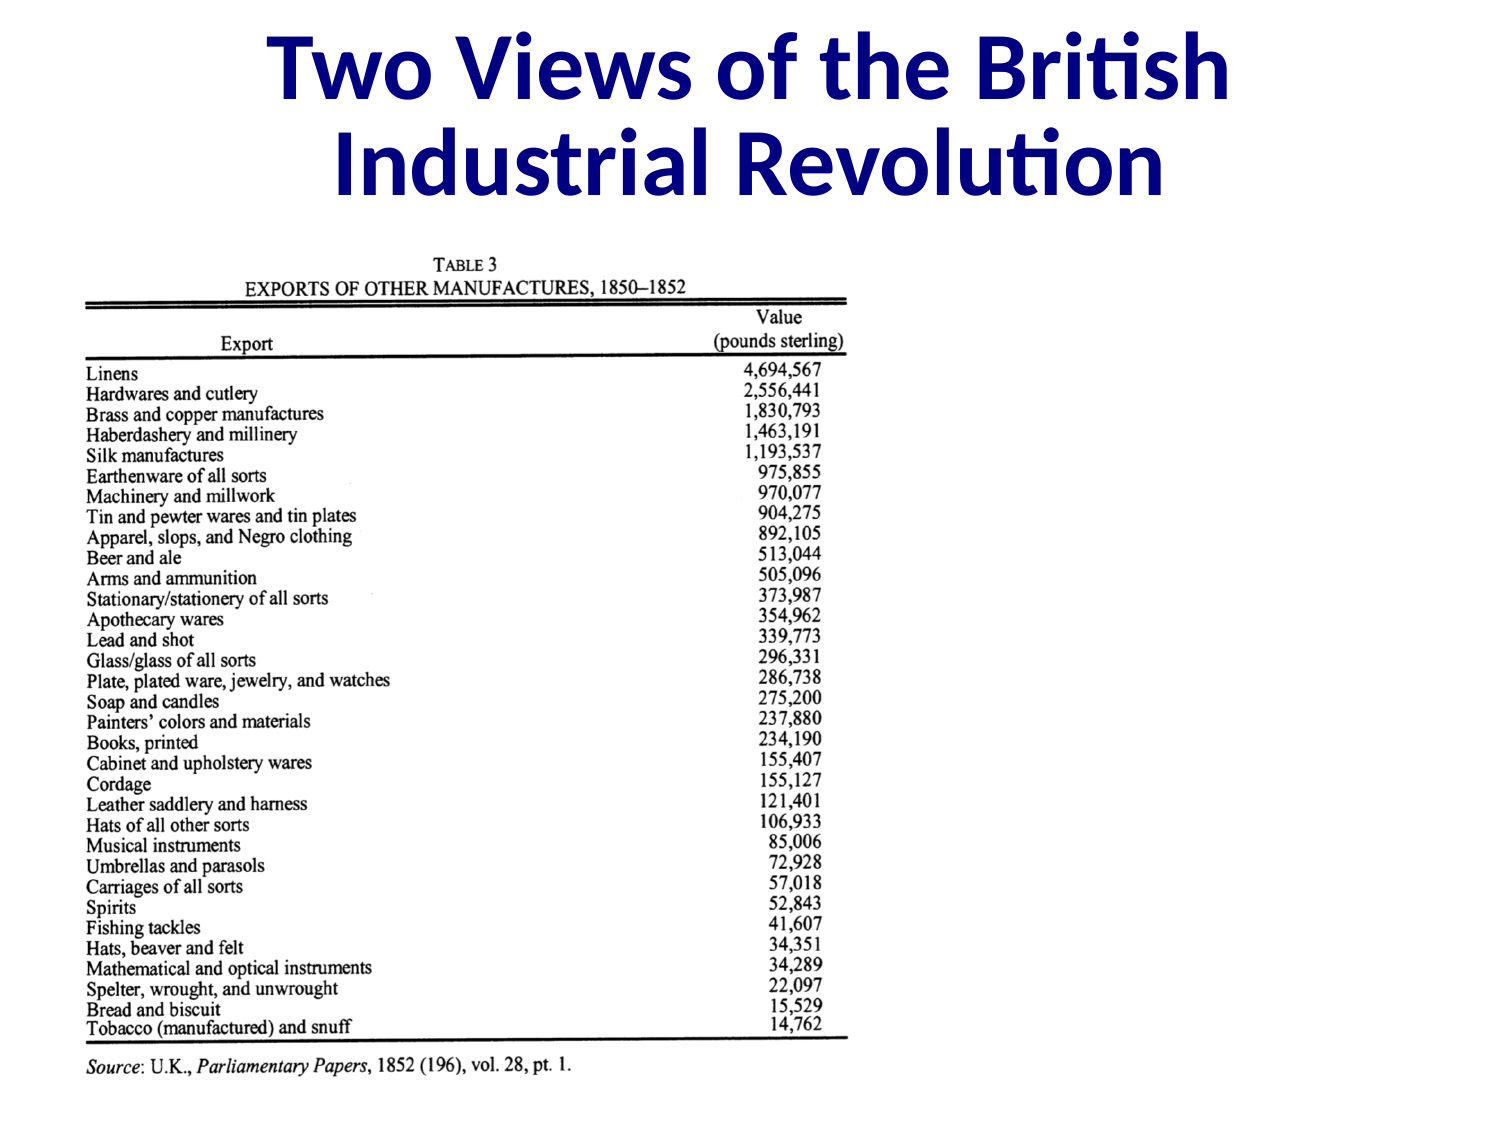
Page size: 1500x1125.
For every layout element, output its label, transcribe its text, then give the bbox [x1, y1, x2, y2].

title Two Views of the British Industrial Revolution [74, 0, 1426, 248]
picture [74, 247, 853, 1082]
